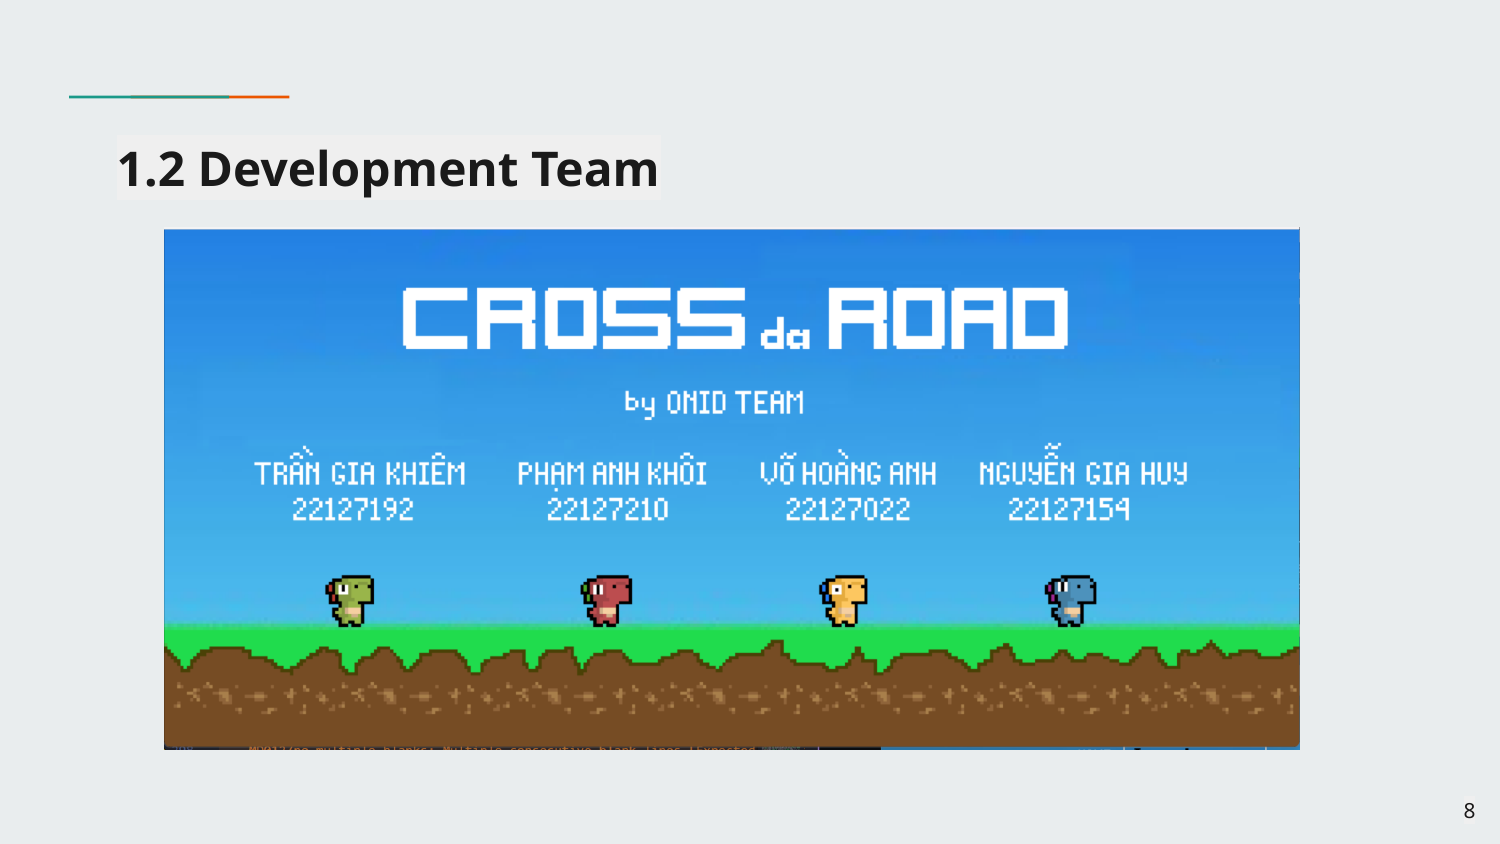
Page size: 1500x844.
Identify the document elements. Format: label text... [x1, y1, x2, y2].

title 1.2 Development Team [101, 123, 1363, 211]
slide_number ‹#› [1400, 779, 1491, 844]
picture [164, 227, 1301, 750]
